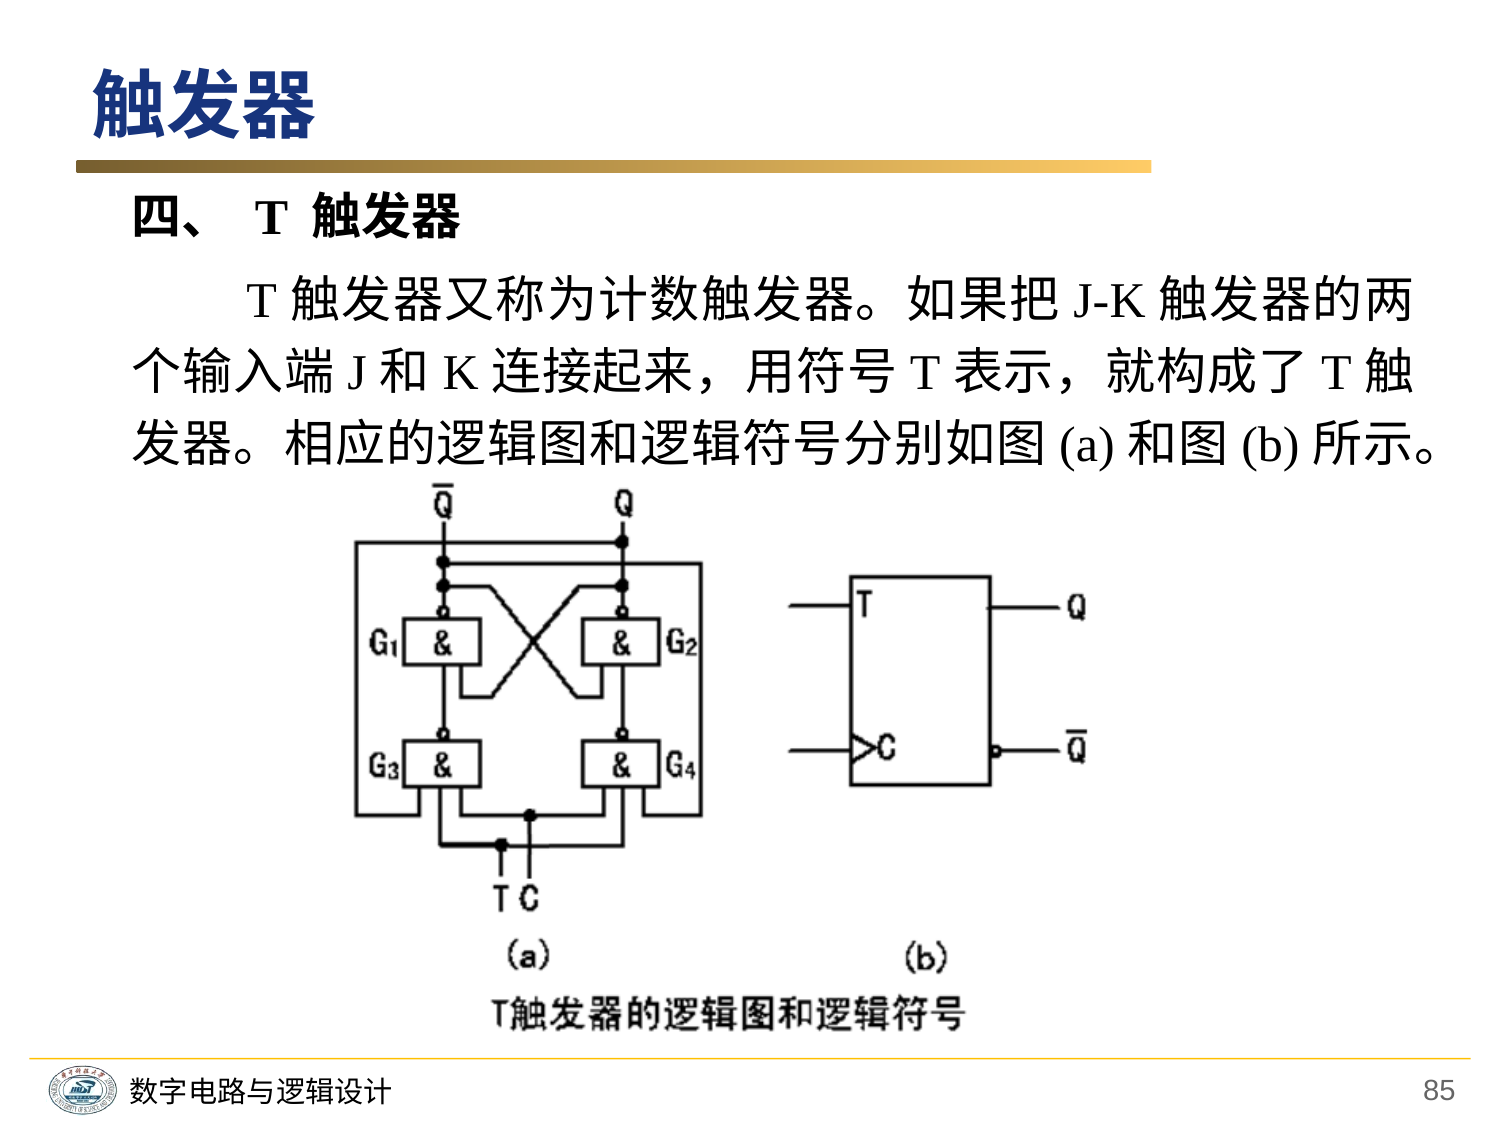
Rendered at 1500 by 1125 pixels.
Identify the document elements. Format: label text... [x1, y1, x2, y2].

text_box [351, 480, 1119, 1049]
picture [46, 1063, 119, 1116]
text_box 数字电路与逻辑设计 [114, 1065, 429, 1116]
text_box 四、 T 触发器 [116, 177, 555, 248]
text_box 触发器 [76, 45, 1424, 161]
text_box T触发器又称为计数触发器。如果把J-K触发器的两个输入端J和K连接起来，用符号T表示，就构成了T触发器。相应的逻辑图和逻辑符号分别如图(a)和图(b)所示。 [116, 248, 1430, 480]
text_box 85 [1120, 1063, 1471, 1125]
